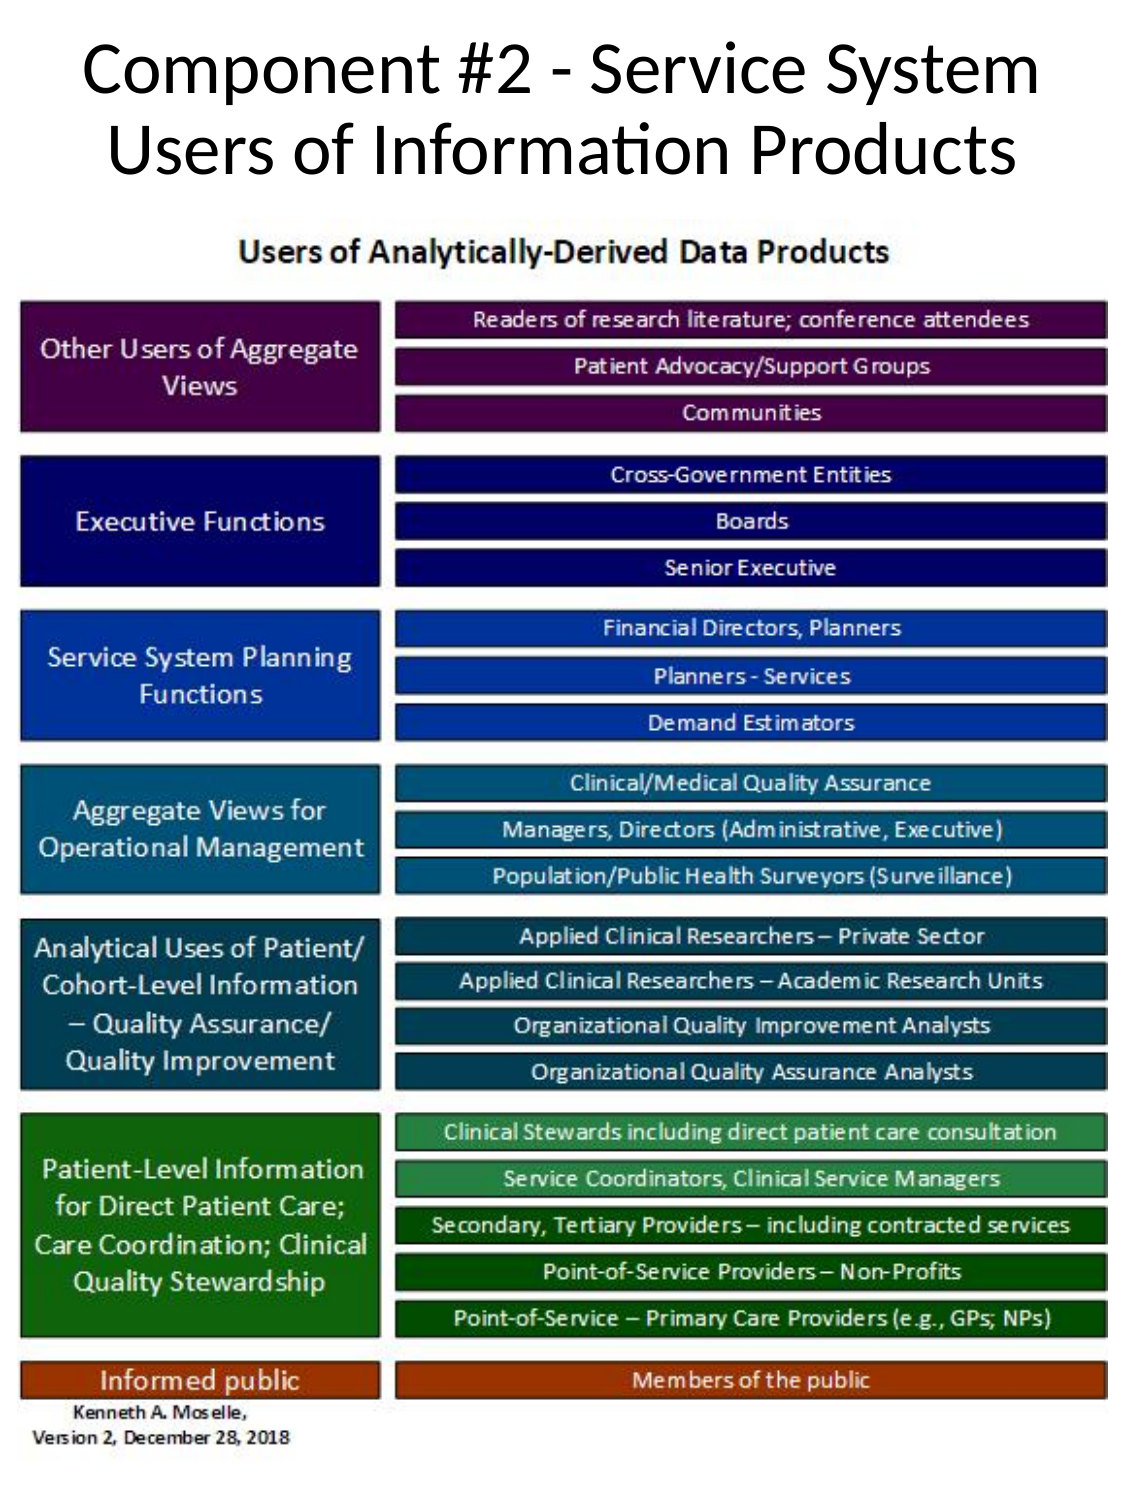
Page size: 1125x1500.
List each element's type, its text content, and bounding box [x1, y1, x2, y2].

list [17, 219, 1108, 1462]
title Component #2 - Service System Users of Information Products [17, 29, 1108, 191]
